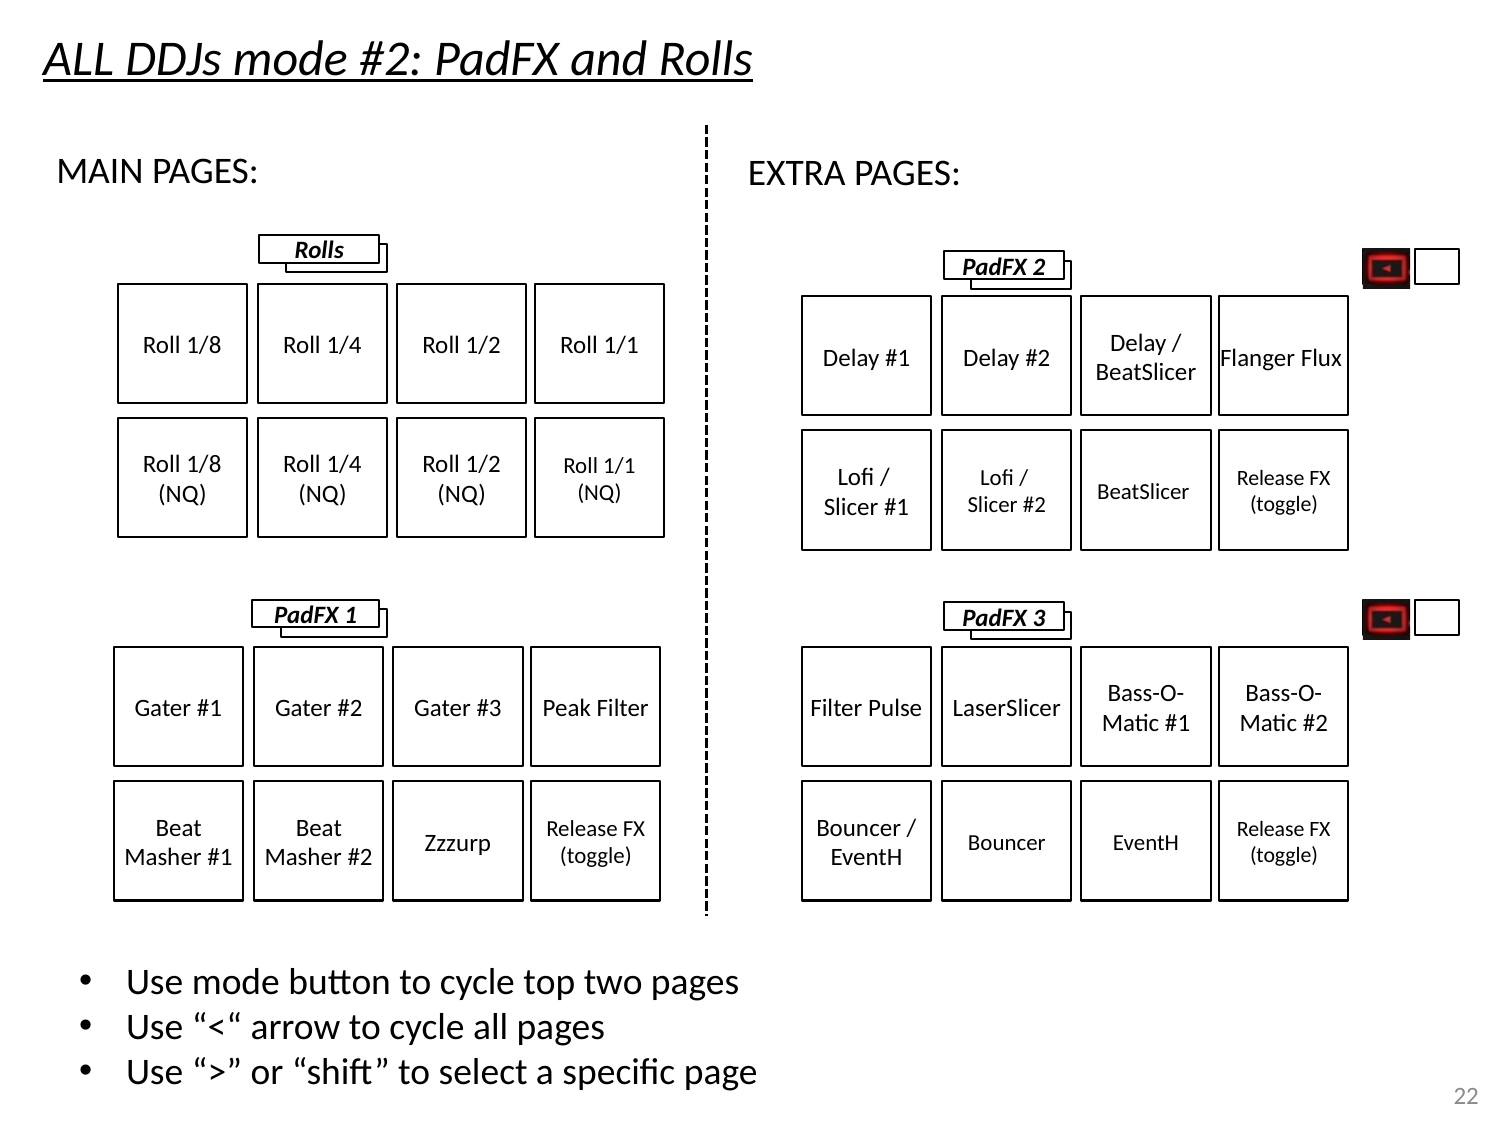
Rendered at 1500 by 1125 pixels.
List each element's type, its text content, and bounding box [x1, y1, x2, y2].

slide_number 22 [1436, 1065, 1494, 1125]
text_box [24, 17, 1460, 1102]
